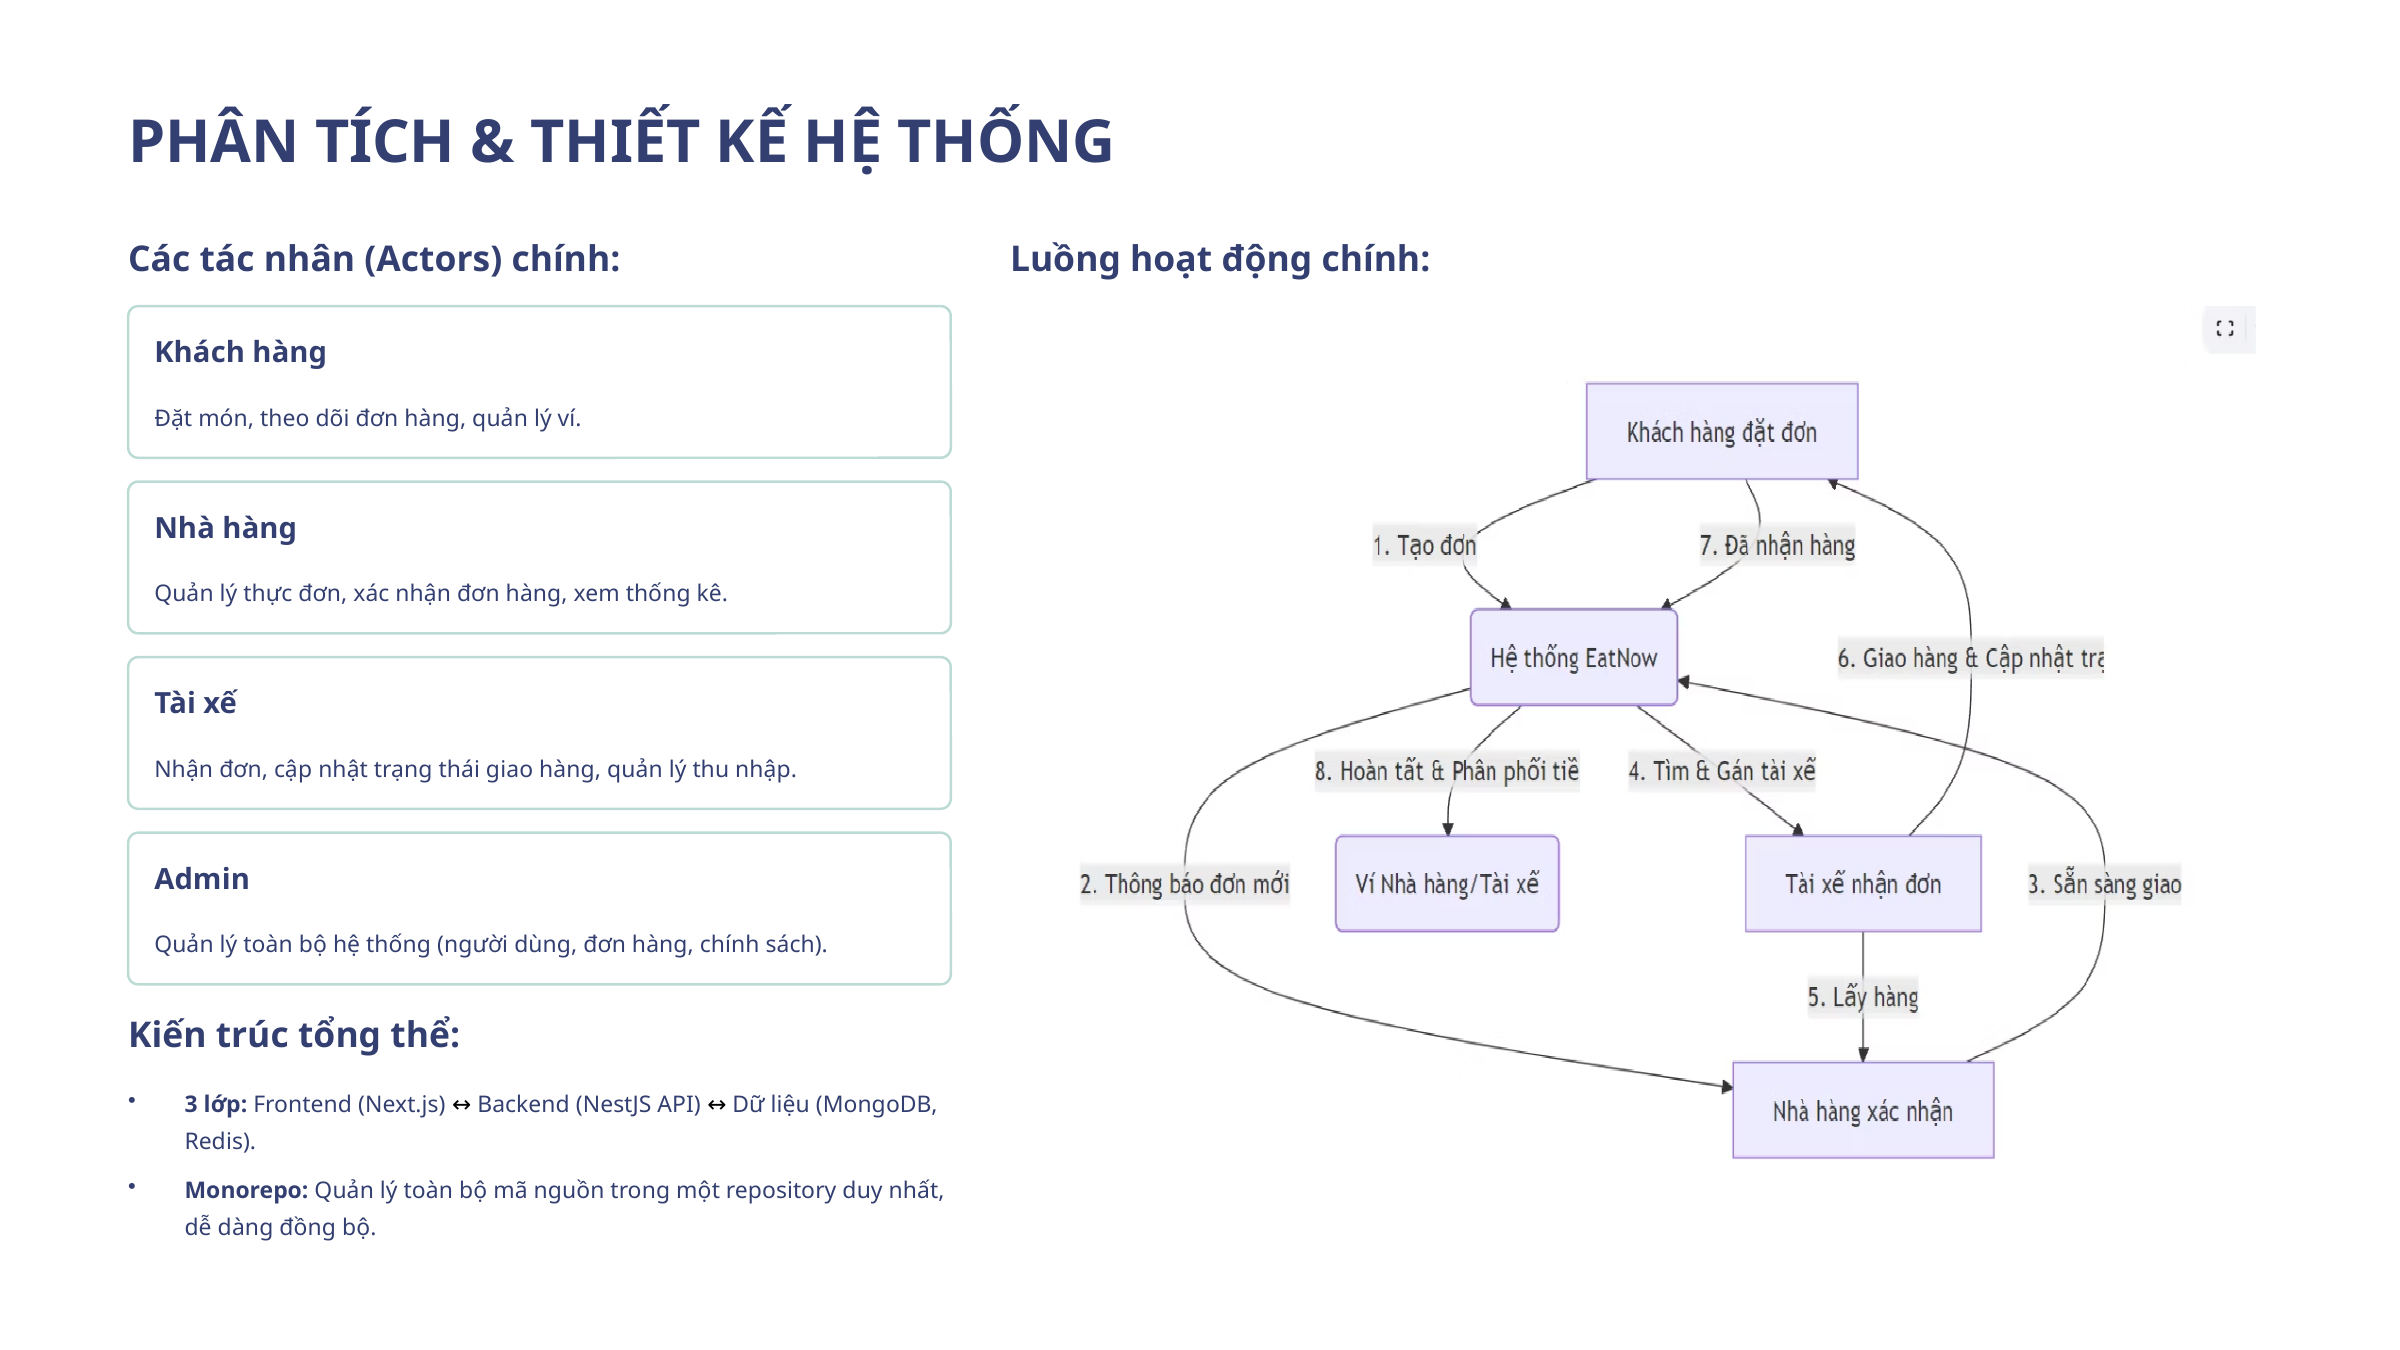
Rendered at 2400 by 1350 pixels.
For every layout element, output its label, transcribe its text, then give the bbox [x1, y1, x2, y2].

text_box [128, 481, 951, 634]
text_box Đặt món, theo dõi đơn hàng, quản lý ví. [154, 393, 925, 432]
text_box [128, 306, 951, 458]
text_box [128, 832, 951, 985]
picture [1010, 305, 2256, 1261]
text_box Admin [154, 858, 453, 897]
text_box Tài xế [154, 683, 453, 721]
text_box Monorepo: Quản lý toàn bộ mã nguồn trong một repository duy nhất, dễ dàng đồng bộ. [128, 1165, 951, 1242]
text_box Các tác nhân (Actors) chính: [128, 234, 759, 280]
text_box PHÂN TÍCH & THIẾT KẾ HỆ THỐNG [128, 100, 1363, 176]
text_box Luồng hoạt động chính: [1010, 234, 1532, 280]
text_box Nhà hàng [154, 507, 453, 546]
text_box [128, 657, 951, 809]
text_box Quản lý toàn bộ hệ thống (người dùng, đơn hàng, chính sách). [154, 919, 925, 958]
text_box Quản lý thực đơn, xác nhận đơn hàng, xem thống kê. [154, 568, 925, 607]
text_box Kiến trúc tổng thể: [128, 1011, 539, 1056]
text_box Nhận đơn, cập nhật trạng thái giao hàng, quản lý thu nhập. [154, 744, 925, 783]
text_box 3 lớp: Frontend (Next.js) ↔ Backend (NestJS API) ↔ Dữ liệu (MongoDB, Redis). [128, 1079, 951, 1157]
text_box Khách hàng [154, 332, 453, 370]
